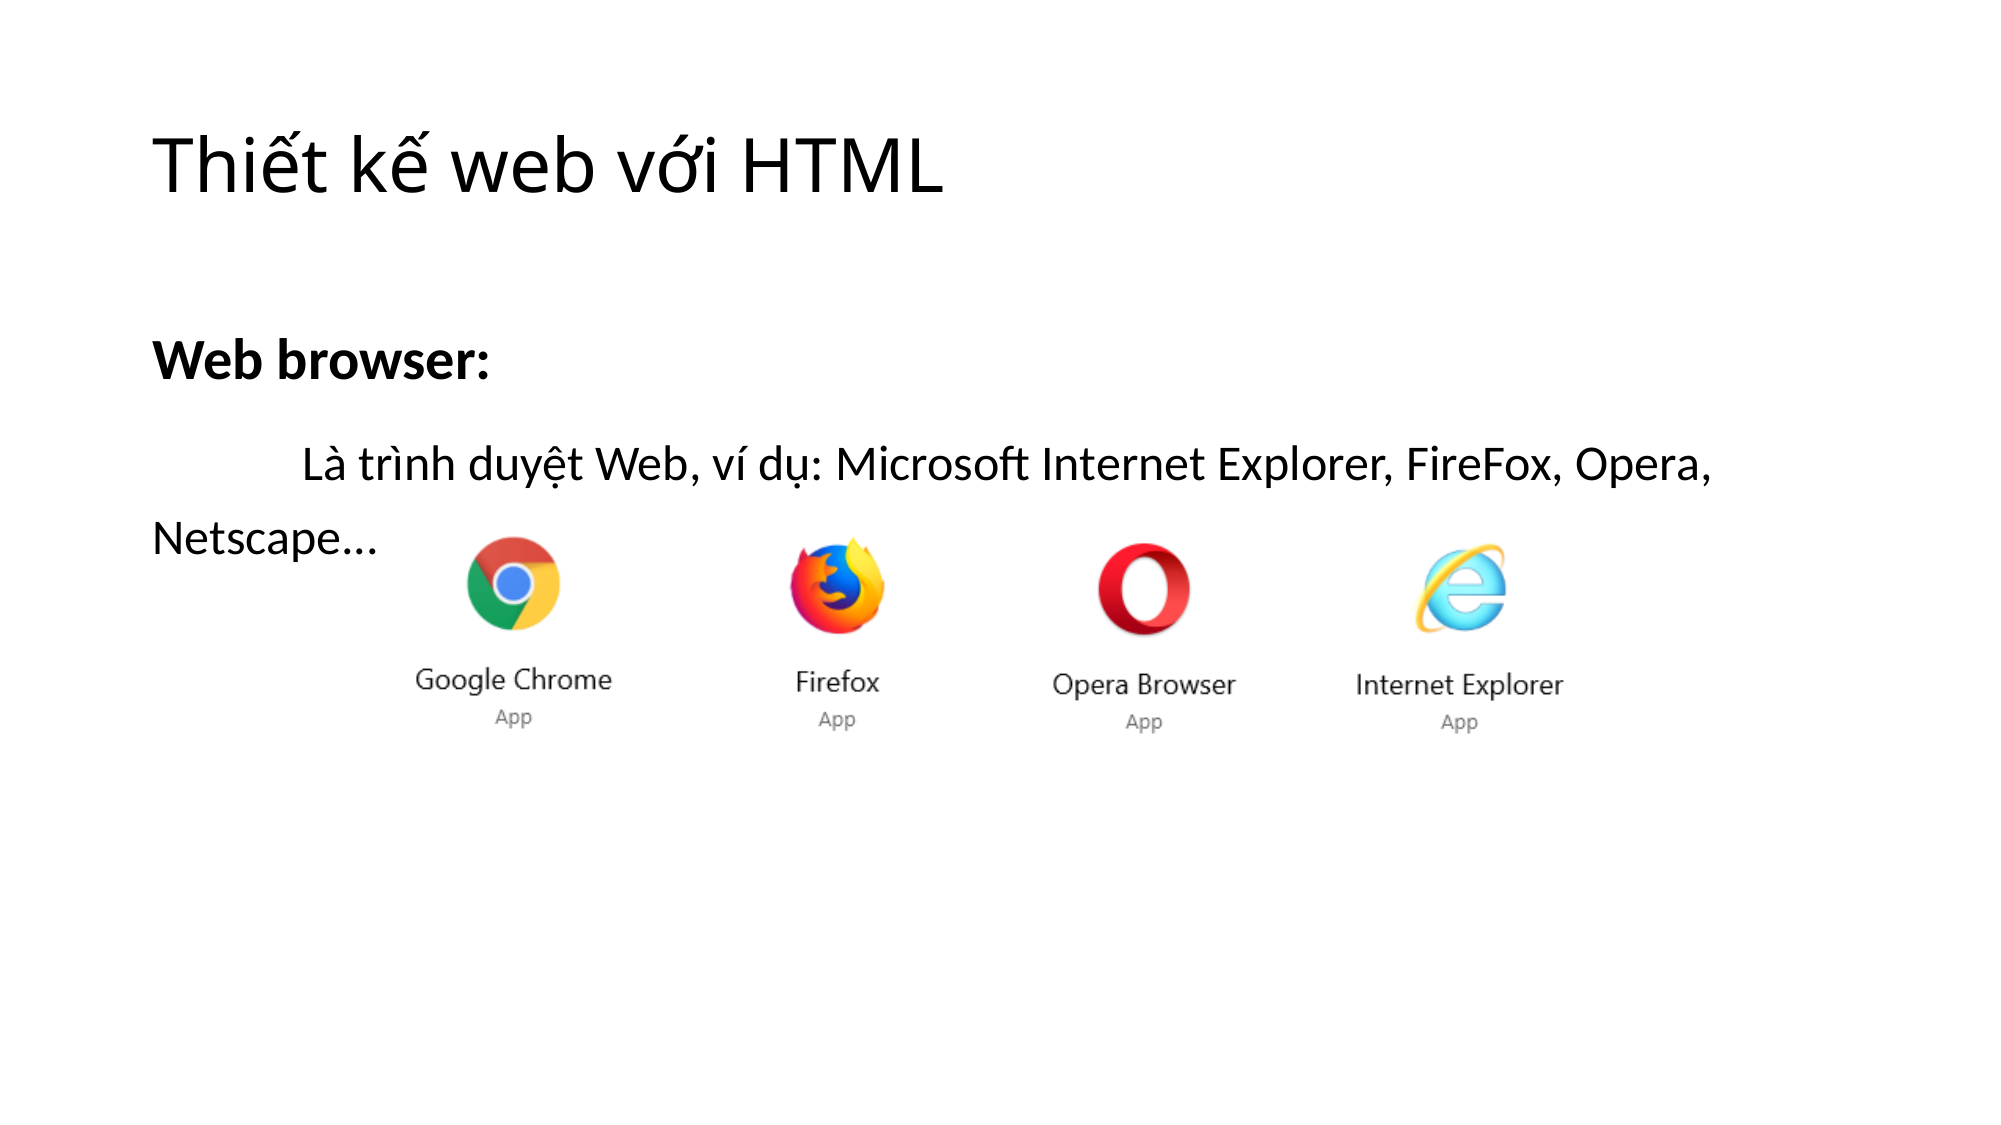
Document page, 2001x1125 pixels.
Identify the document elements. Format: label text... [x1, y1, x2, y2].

picture [387, 524, 630, 743]
picture [1331, 529, 1581, 748]
picture [1035, 528, 1254, 743]
title Thiết kế web với HTML [137, 59, 1863, 278]
picture [735, 524, 929, 740]
list Web browser: Là trình duyệt Web, ví dụ: Microsoft Internet Explorer, FireFox, Opera, Netscape... [137, 299, 1863, 1014]
